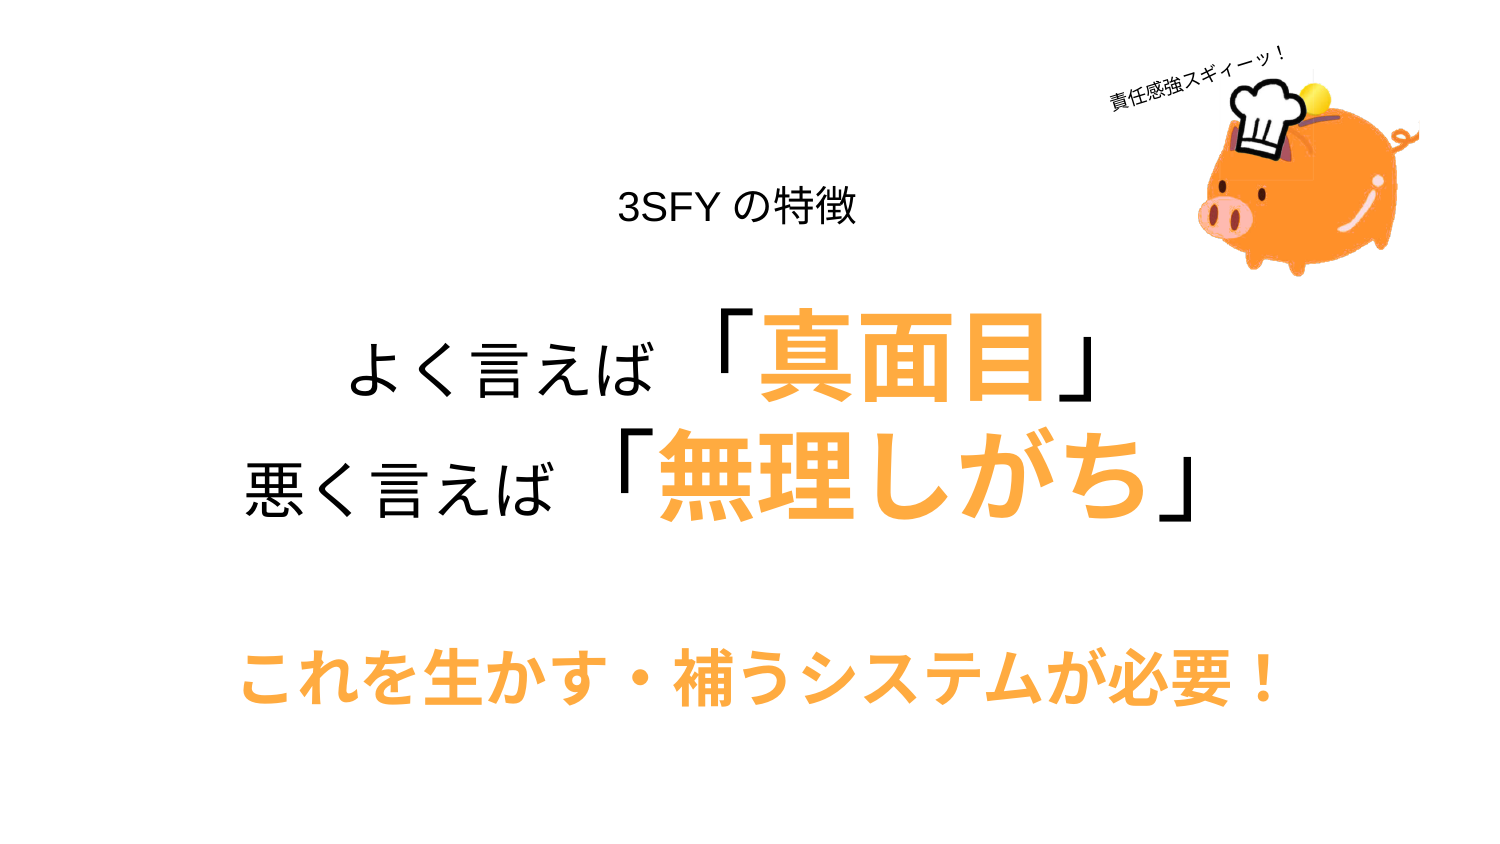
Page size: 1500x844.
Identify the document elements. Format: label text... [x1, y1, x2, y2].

text_box これを生かす・補うシステムが必要！ [149, 624, 1325, 730]
title よく言えば「真面目」 悪く言えば「無理しがち」 [51, 226, 1449, 549]
text_box 3SFYの特徴 [471, 164, 1003, 245]
picture [1176, 69, 1420, 285]
text_box 責任感強スギィーッ！ [1089, 0, 1428, 131]
